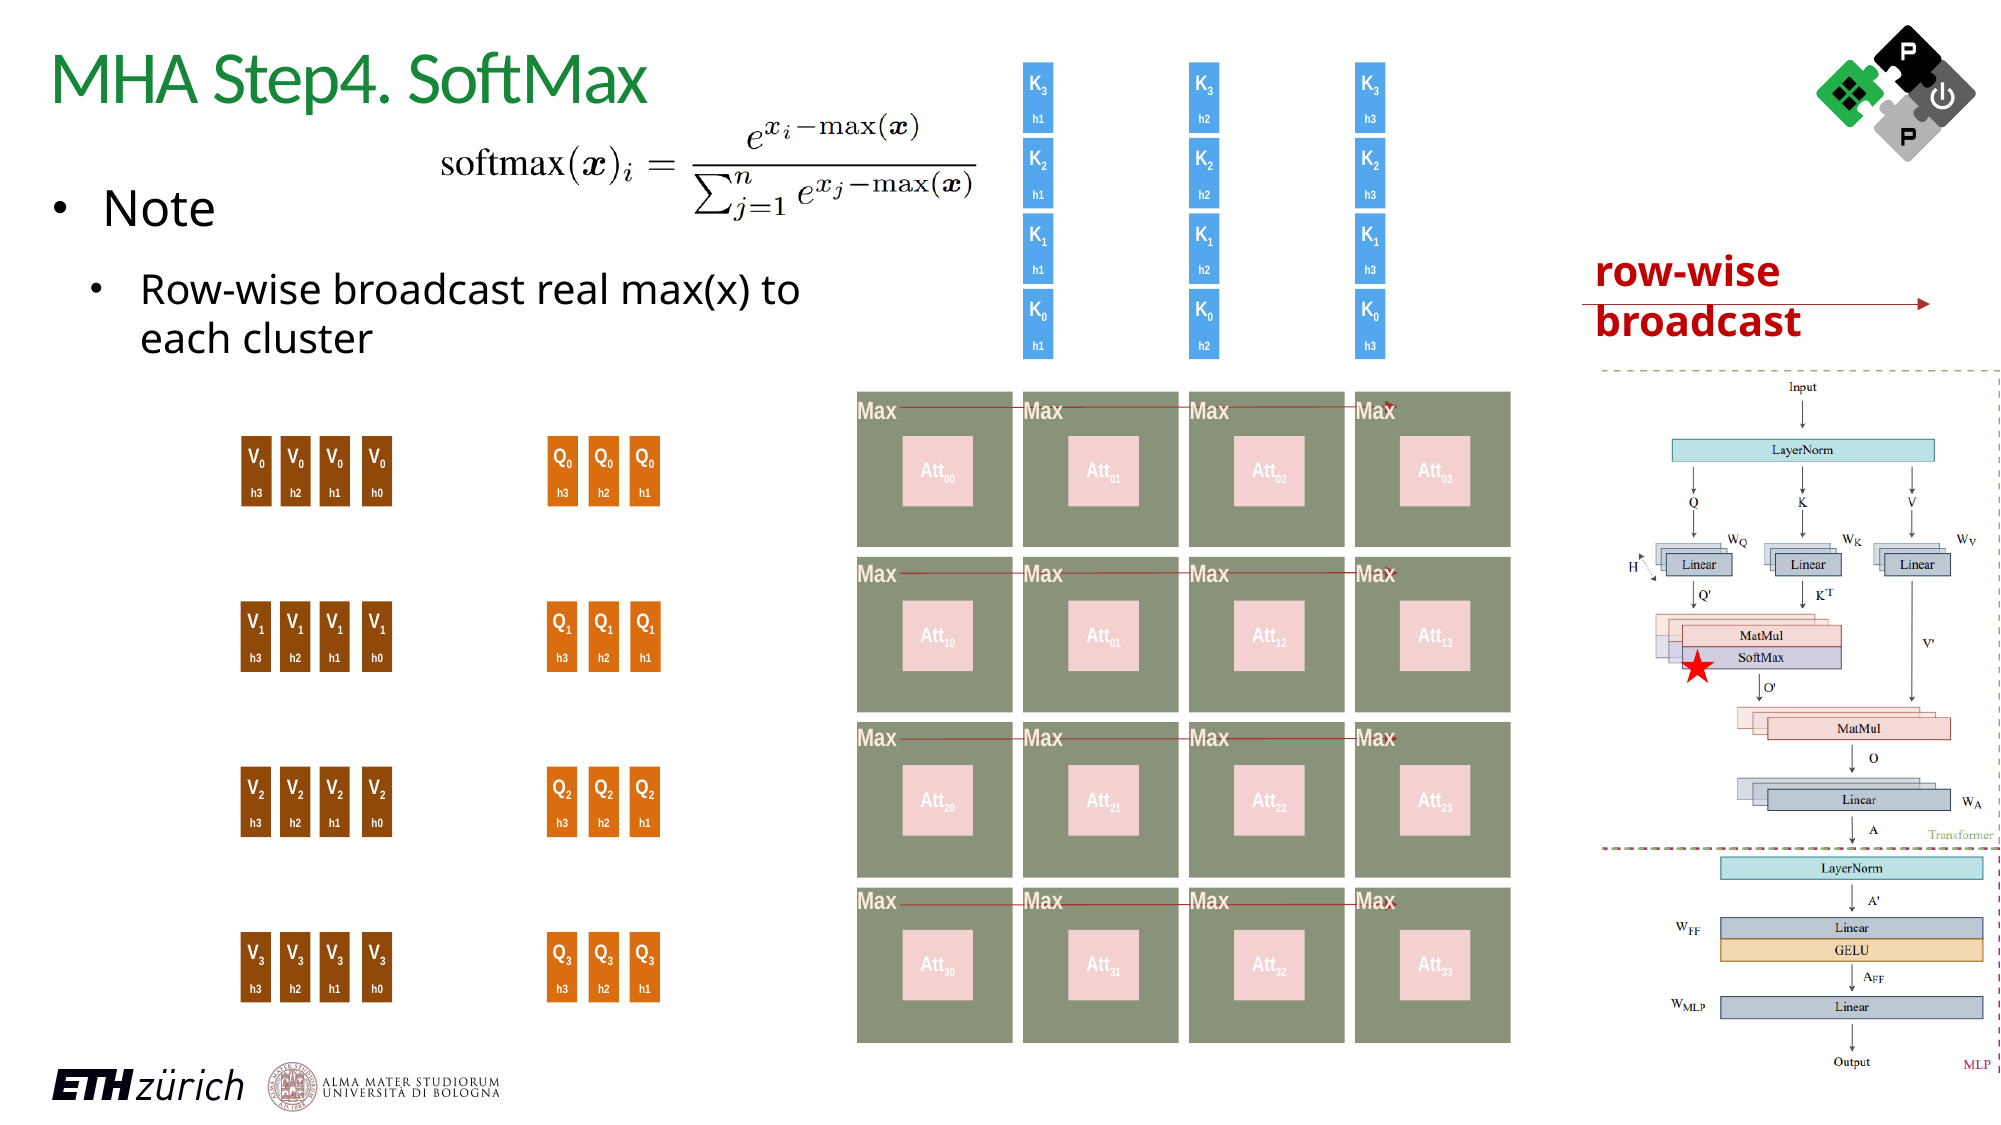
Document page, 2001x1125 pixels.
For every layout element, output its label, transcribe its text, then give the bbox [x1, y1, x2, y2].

text_box Q3 h2 [588, 931, 620, 1003]
text_box V2 h2 [279, 766, 311, 838]
text_box V3 h2 [279, 931, 311, 1003]
text_box V0 h2 [280, 435, 312, 507]
picture [1602, 370, 2000, 1074]
text_box V1 h3 [240, 600, 272, 673]
text_box V1 h1 [319, 600, 351, 673]
text_box MHA Step4. SoftMax [49, 27, 858, 130]
text_box K0 h1 [1022, 288, 1054, 360]
text_box V3 h3 [240, 931, 272, 1003]
picture [1815, 24, 1977, 163]
picture [432, 107, 977, 226]
text_box Q0 h3 [547, 435, 579, 507]
text_box row-wise broadcast [1579, 237, 1948, 353]
text_box K2 h3 [1354, 137, 1386, 209]
text_box V1 h0 [361, 600, 393, 673]
text_box K1 h3 [1354, 212, 1386, 285]
text_box Q3 h3 [546, 931, 578, 1003]
text_box V0 h1 [319, 435, 351, 507]
text_box Q0 h2 [588, 435, 620, 507]
text_box K3 h3 [1354, 61, 1386, 134]
text_box V3 h1 [319, 931, 351, 1003]
text_box V0 h3 [240, 435, 273, 507]
text_box V0 h0 [361, 435, 393, 507]
text_box V2 h3 [240, 766, 272, 838]
text_box K0 h2 [1188, 288, 1220, 360]
text_box V2 h1 [319, 766, 351, 838]
picture [322, 1074, 500, 1097]
text_box Q0 h1 [629, 435, 661, 507]
text_box V3 h0 [361, 931, 393, 1003]
text_box K0 h3 [1354, 288, 1386, 360]
text_box K3 h1 [1022, 61, 1054, 134]
text_box K2 h1 [1022, 137, 1054, 209]
text_box V2 h0 [361, 766, 393, 838]
picture [266, 1062, 319, 1113]
text_box V1 h2 [279, 600, 311, 673]
text_box Q2 h1 [629, 766, 661, 838]
text_box K1 h1 [1022, 212, 1054, 285]
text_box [857, 391, 1511, 1044]
picture [51, 1069, 244, 1101]
text_box Q3 h1 [629, 931, 661, 1003]
text_box Q1 h2 [588, 600, 620, 673]
text_box Q2 h3 [546, 766, 578, 838]
text_box K2 h2 [1188, 137, 1220, 209]
text_box K3 h2 [1188, 61, 1220, 134]
text_box Note Row-wise broadcast real max(x) to each cluster [52, 169, 839, 390]
text_box K1 h2 [1188, 212, 1220, 285]
text_box Q1 h1 [629, 600, 662, 673]
text_box Q2 h2 [588, 766, 620, 838]
text_box Q1 h3 [546, 600, 578, 673]
